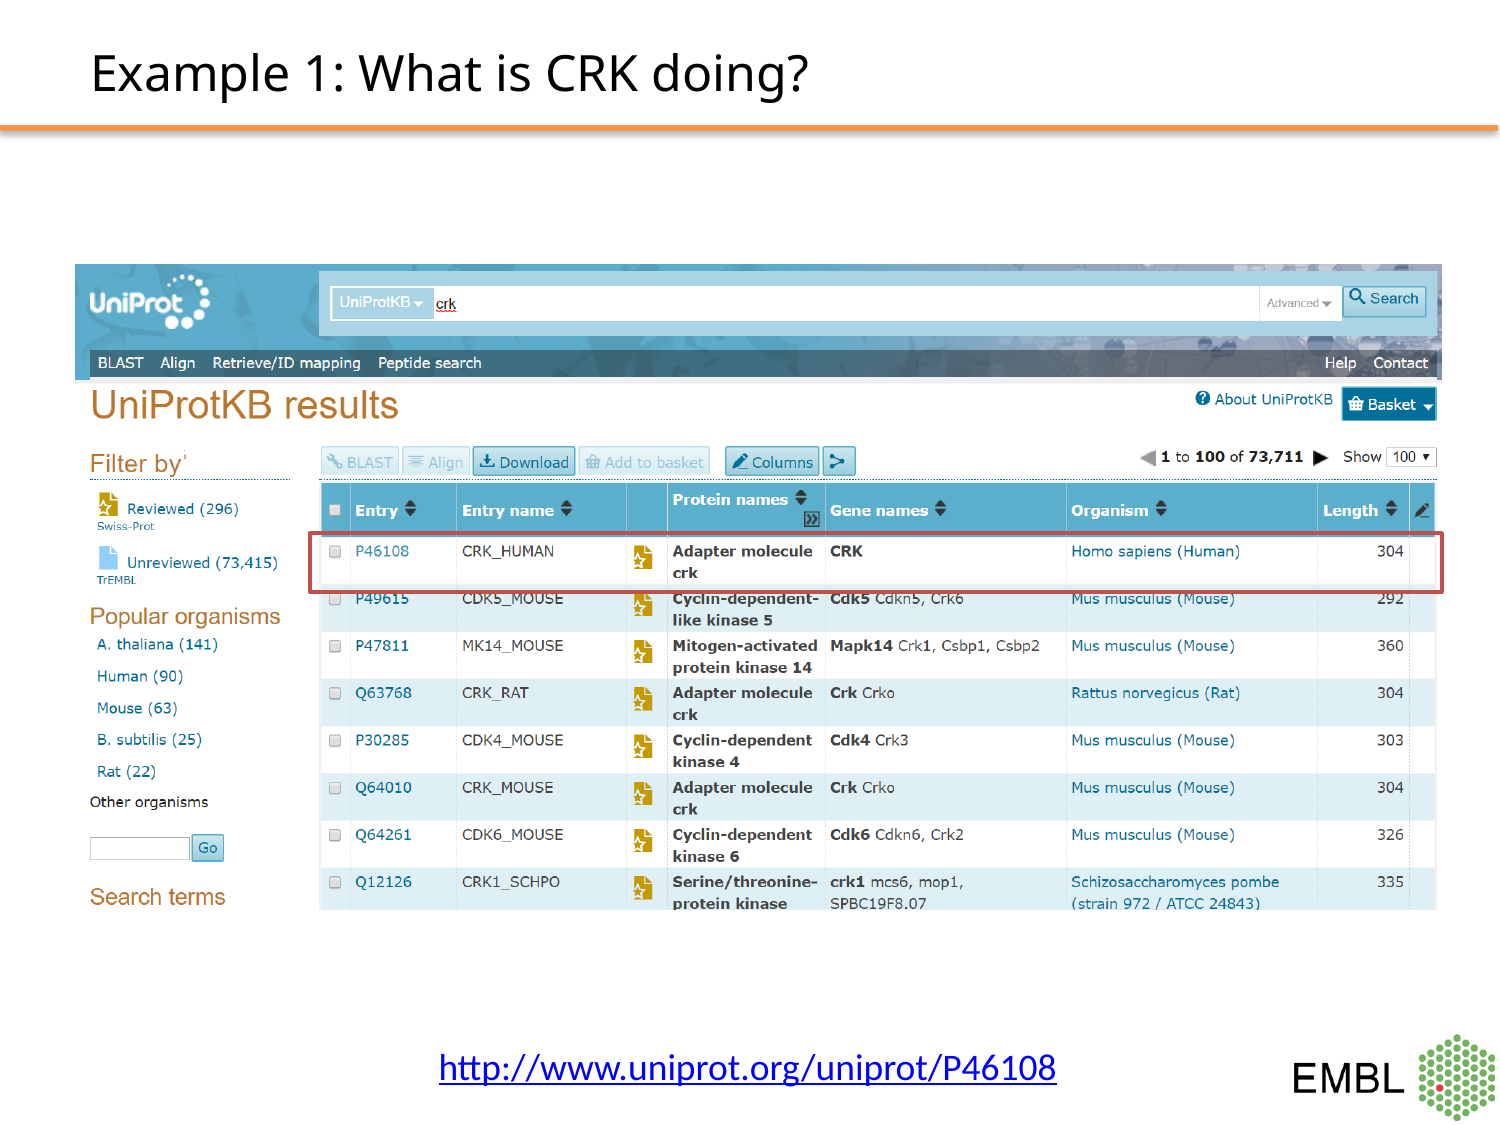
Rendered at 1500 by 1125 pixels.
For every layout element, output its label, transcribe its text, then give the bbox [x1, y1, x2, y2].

text_box http://www.uniprot.org/uniprot/P46108 [423, 1035, 1073, 1125]
title Example 1: What is CRK doing? [75, 30, 1425, 114]
picture [1294, 1034, 1495, 1121]
picture [74, 263, 1443, 911]
